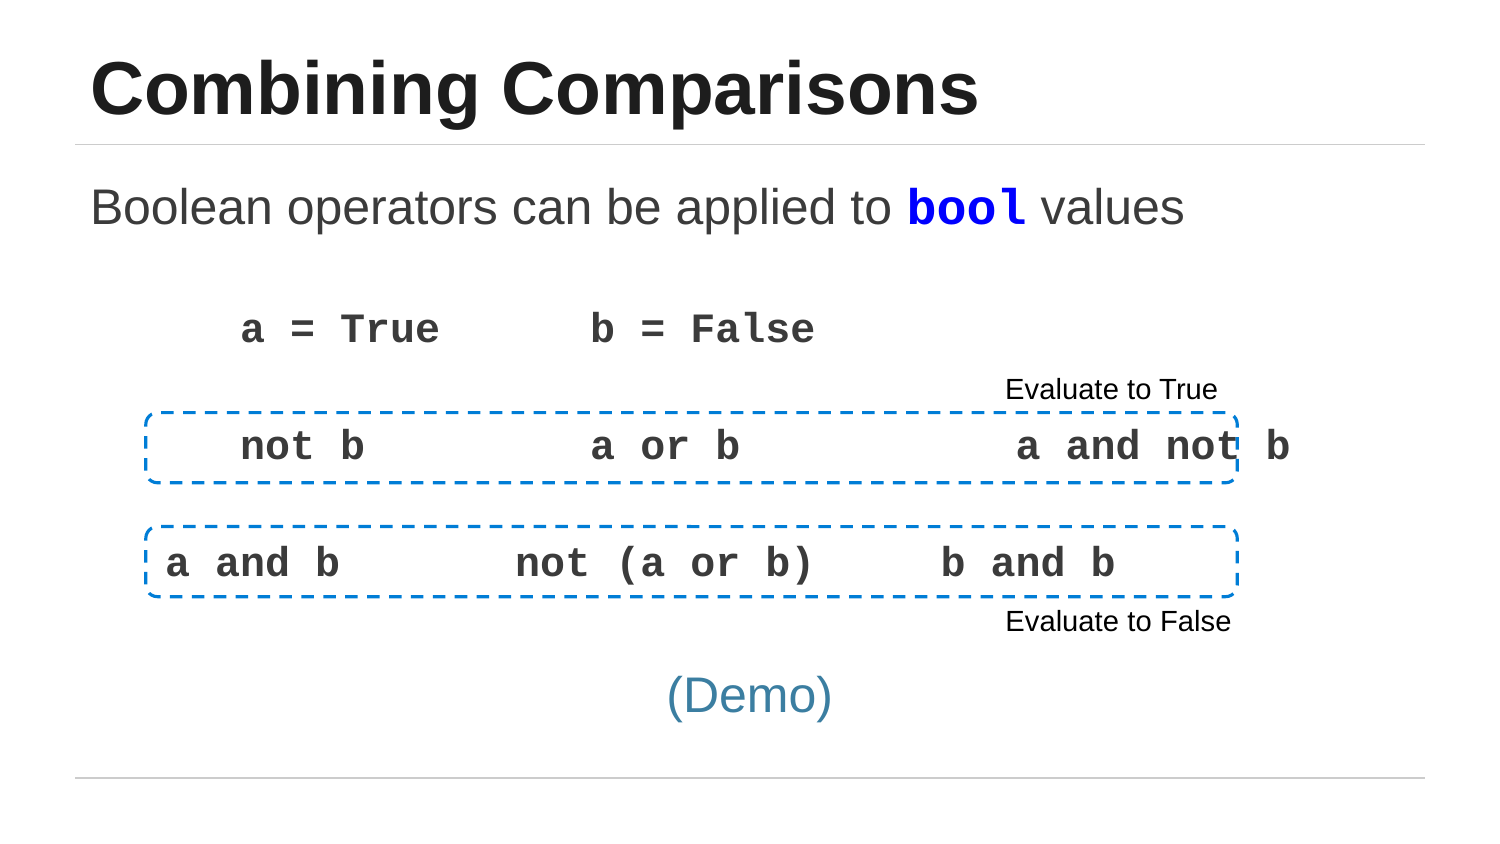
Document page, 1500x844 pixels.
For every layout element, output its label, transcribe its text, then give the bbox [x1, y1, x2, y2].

list Boolean operators can be applied to bool values a = True b = False not b a or b a and not b a and b not (a or b) b and b [75, 159, 1425, 754]
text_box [145, 354, 1238, 483]
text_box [145, 526, 1255, 658]
title Combining Comparisons [75, 33, 1175, 145]
text_box (Demo) [636, 666, 863, 754]
